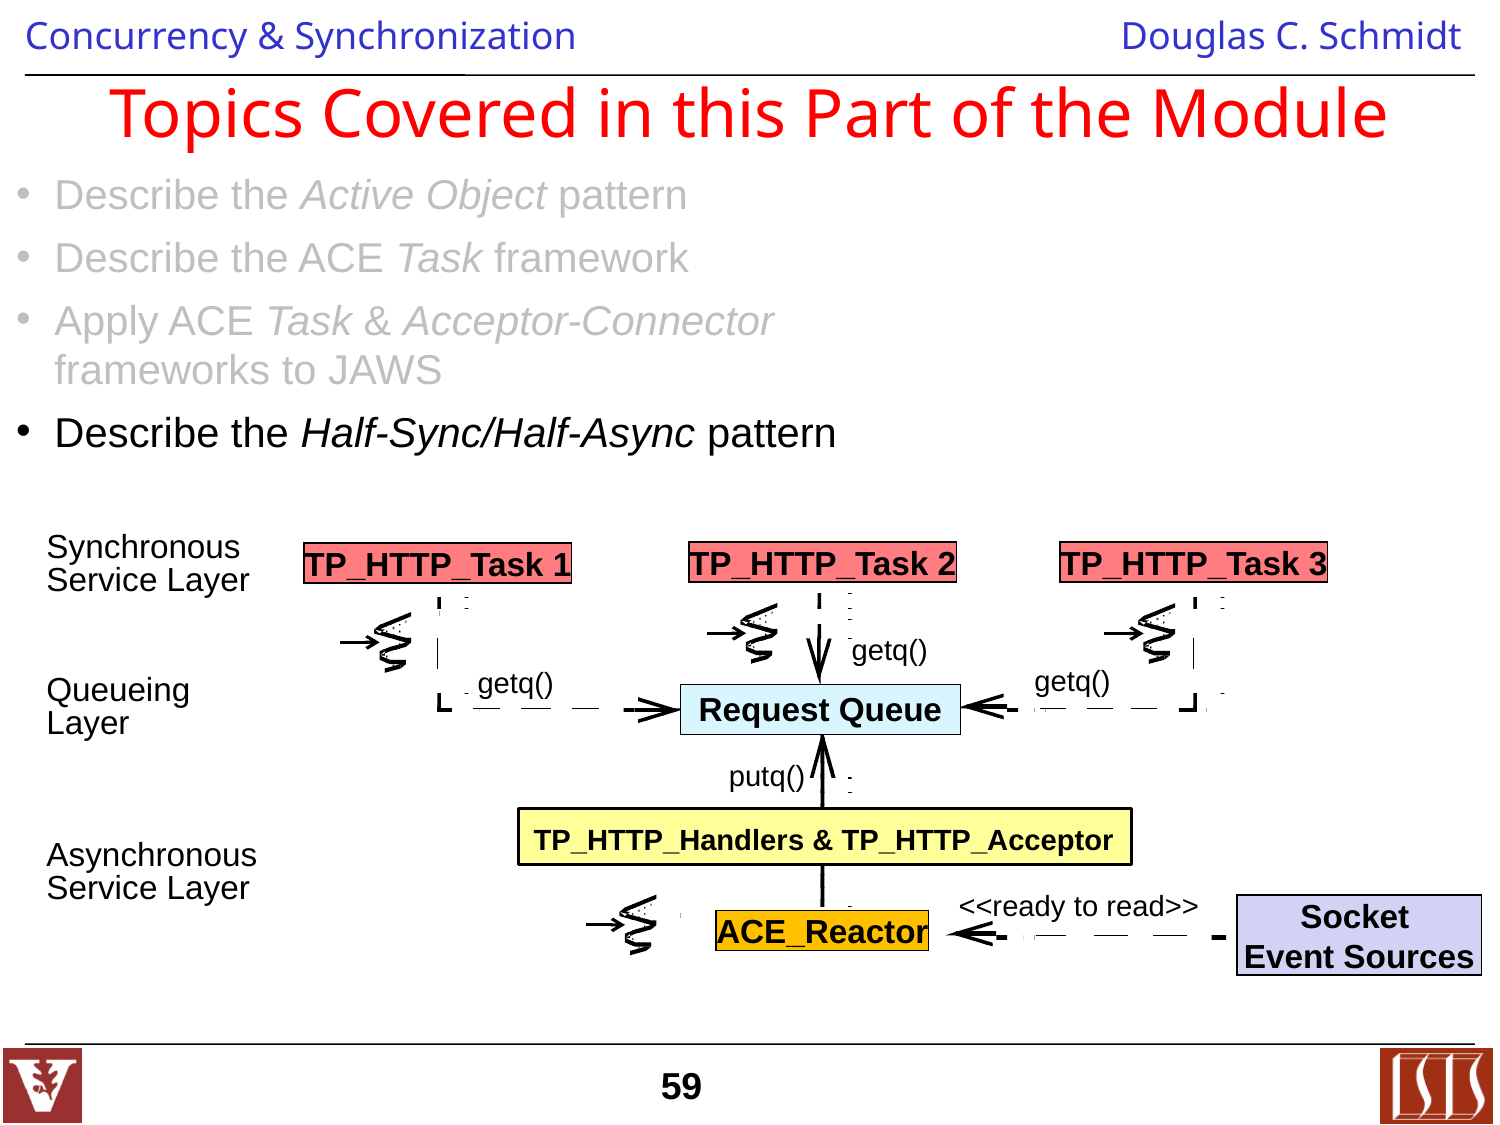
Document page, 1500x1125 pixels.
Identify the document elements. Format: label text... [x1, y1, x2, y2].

text_box Queueing [46, 667, 191, 708]
text_box [638, 708, 675, 724]
text_box TP_HTTP_Task 3 [1060, 542, 1328, 583]
text_box [820, 737, 836, 778]
text_box [1211, 935, 1227, 940]
text_box Service Layer [46, 865, 251, 906]
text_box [585, 894, 657, 956]
text_box Request Queue [680, 684, 961, 735]
text_box TP_HTTP_Handlers & TP_HTTP_Acceptor [533, 821, 1123, 857]
text_box [820, 865, 825, 907]
text_box [1178, 708, 1194, 712]
text_box [957, 934, 993, 947]
title Topics Covered in this Part of the Module [24, 79, 1476, 143]
text_box ACE_Reactor [716, 910, 929, 951]
text_box getq() [1034, 661, 1111, 697]
text_box [806, 638, 821, 676]
text_box [975, 704, 1008, 709]
text_box [623, 708, 635, 712]
text_box [817, 639, 821, 666]
text_box [437, 693, 441, 708]
text_box TP_HTTP_Task 1 [304, 543, 572, 584]
text_box [1193, 597, 1197, 609]
text_box putq() [728, 757, 806, 793]
text_box Layer [46, 701, 130, 742]
text_box [966, 693, 1004, 709]
text_box [955, 923, 993, 936]
text_box [817, 593, 822, 609]
text_box Synchronous [46, 525, 241, 558]
text_box TP_HTTP_Task 2 [689, 542, 957, 583]
text_box [1193, 693, 1197, 712]
text_box [820, 747, 825, 777]
text_box <<ready to read>> [958, 887, 1200, 923]
text_box [820, 793, 825, 808]
text_box [1007, 708, 1019, 712]
text_box Describe the Active Object pattern Describe the ACE Task framework Apply ACE Task & Acceptor-Connector frameworks to JAWS Describe the Half-Sync/Half-Async pattern [1, 160, 955, 526]
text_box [340, 611, 412, 674]
text_box [437, 597, 441, 609]
text_box [809, 739, 823, 778]
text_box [1103, 602, 1176, 665]
text_box [820, 777, 825, 793]
text_box Service Layer [46, 558, 251, 599]
text_box [945, 932, 955, 936]
text_box getq() [851, 631, 929, 667]
text_box [996, 935, 1008, 940]
picture [1380, 1048, 1493, 1124]
text_box getq() [477, 664, 554, 700]
picture [3, 1048, 82, 1123]
text_box [638, 697, 674, 710]
text_box Socket Event Sources [1237, 895, 1482, 975]
text_box [819, 638, 832, 675]
text_box Asynchronous [46, 832, 258, 873]
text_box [706, 602, 778, 664]
text_box [635, 708, 666, 712]
text_box [437, 708, 452, 712]
text_box [817, 624, 822, 639]
text_box [965, 931, 997, 936]
text_box [968, 707, 1004, 720]
text_box [518, 808, 1132, 865]
